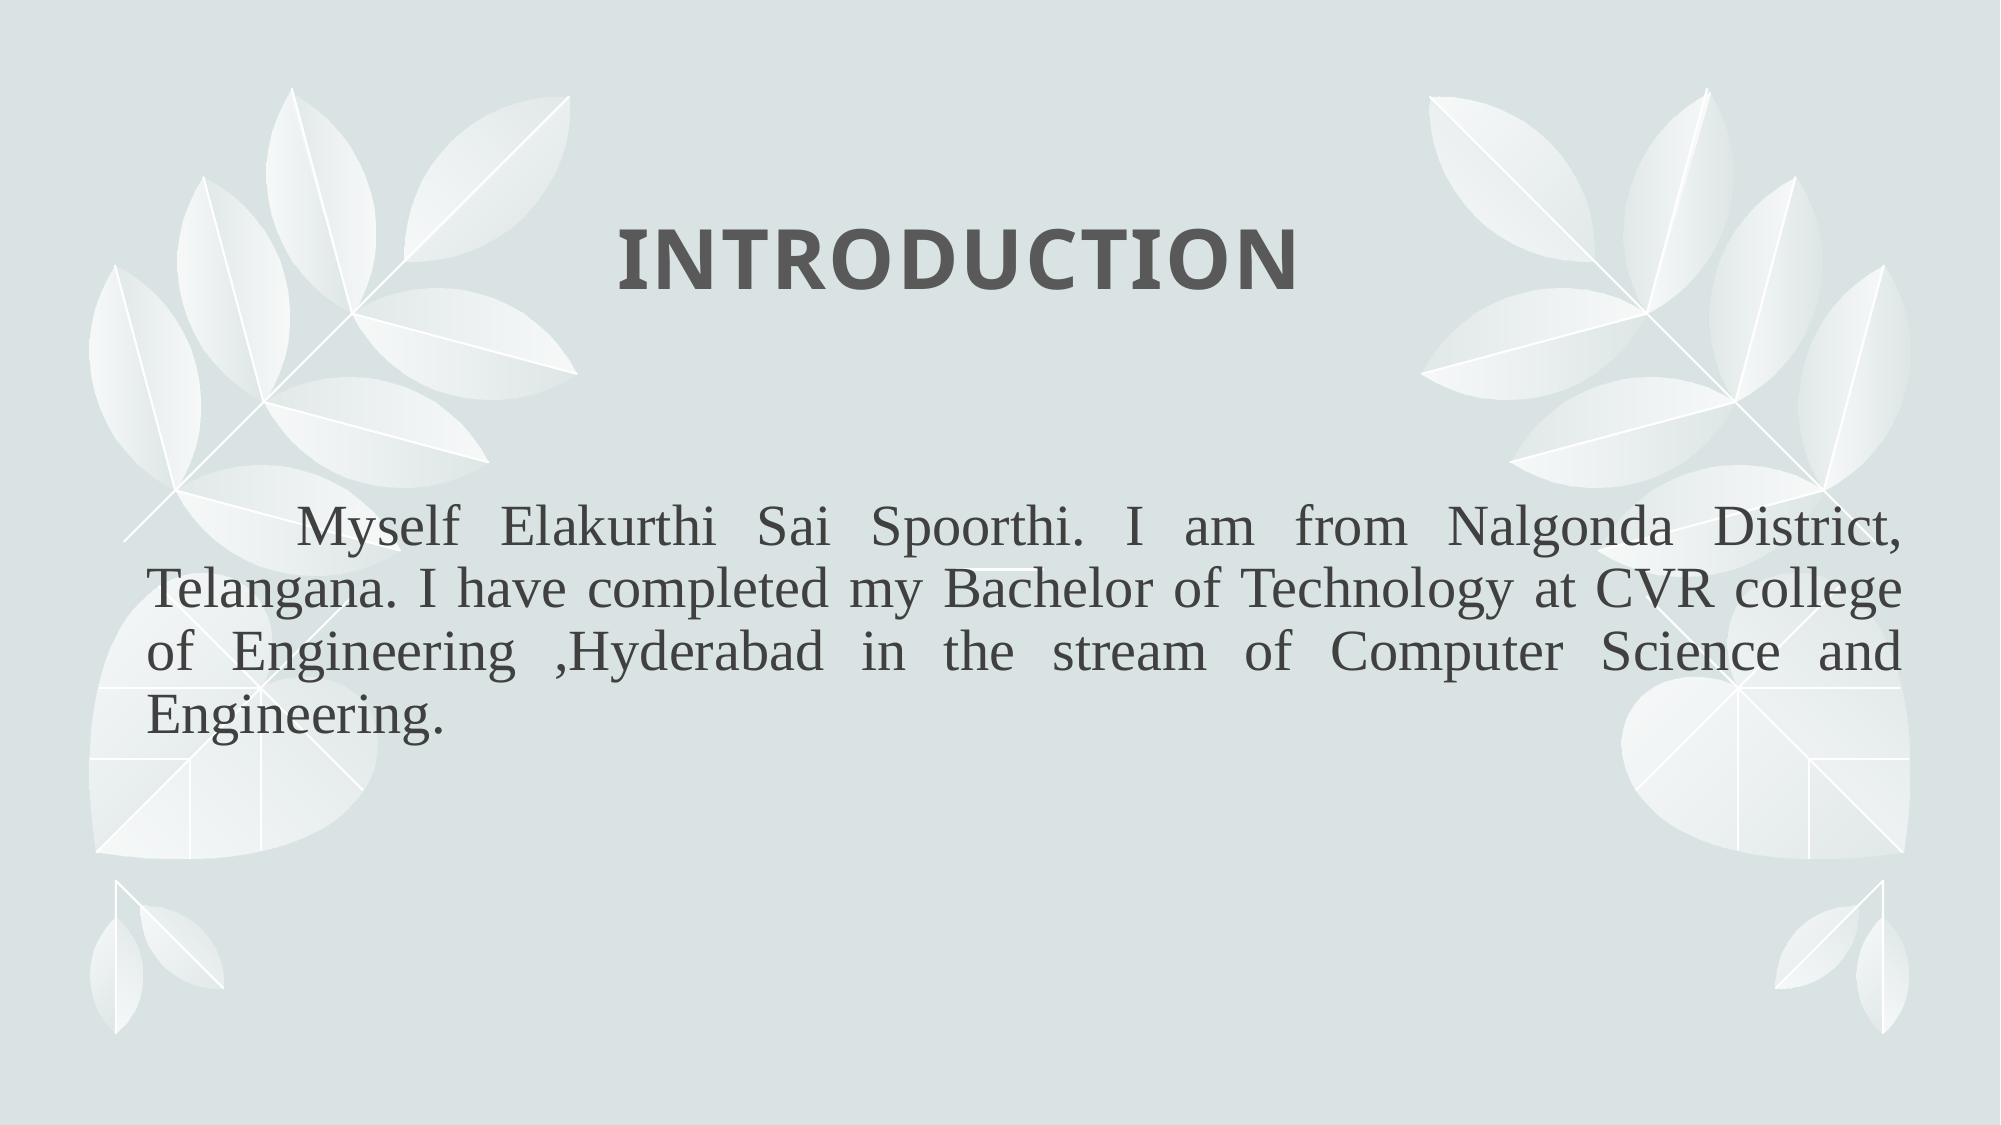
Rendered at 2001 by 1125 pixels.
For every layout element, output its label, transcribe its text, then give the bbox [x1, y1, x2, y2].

subtitle introduction [487, 81, 1433, 314]
title Myself Elakurthi Sai Spoorthi. I am from Nalgonda District, Telangana. I have completed my Bachelor of Technology at CVR college of Engineering ,Hyderabad in the stream of Computer Science and Engineering. [131, 431, 1919, 928]
